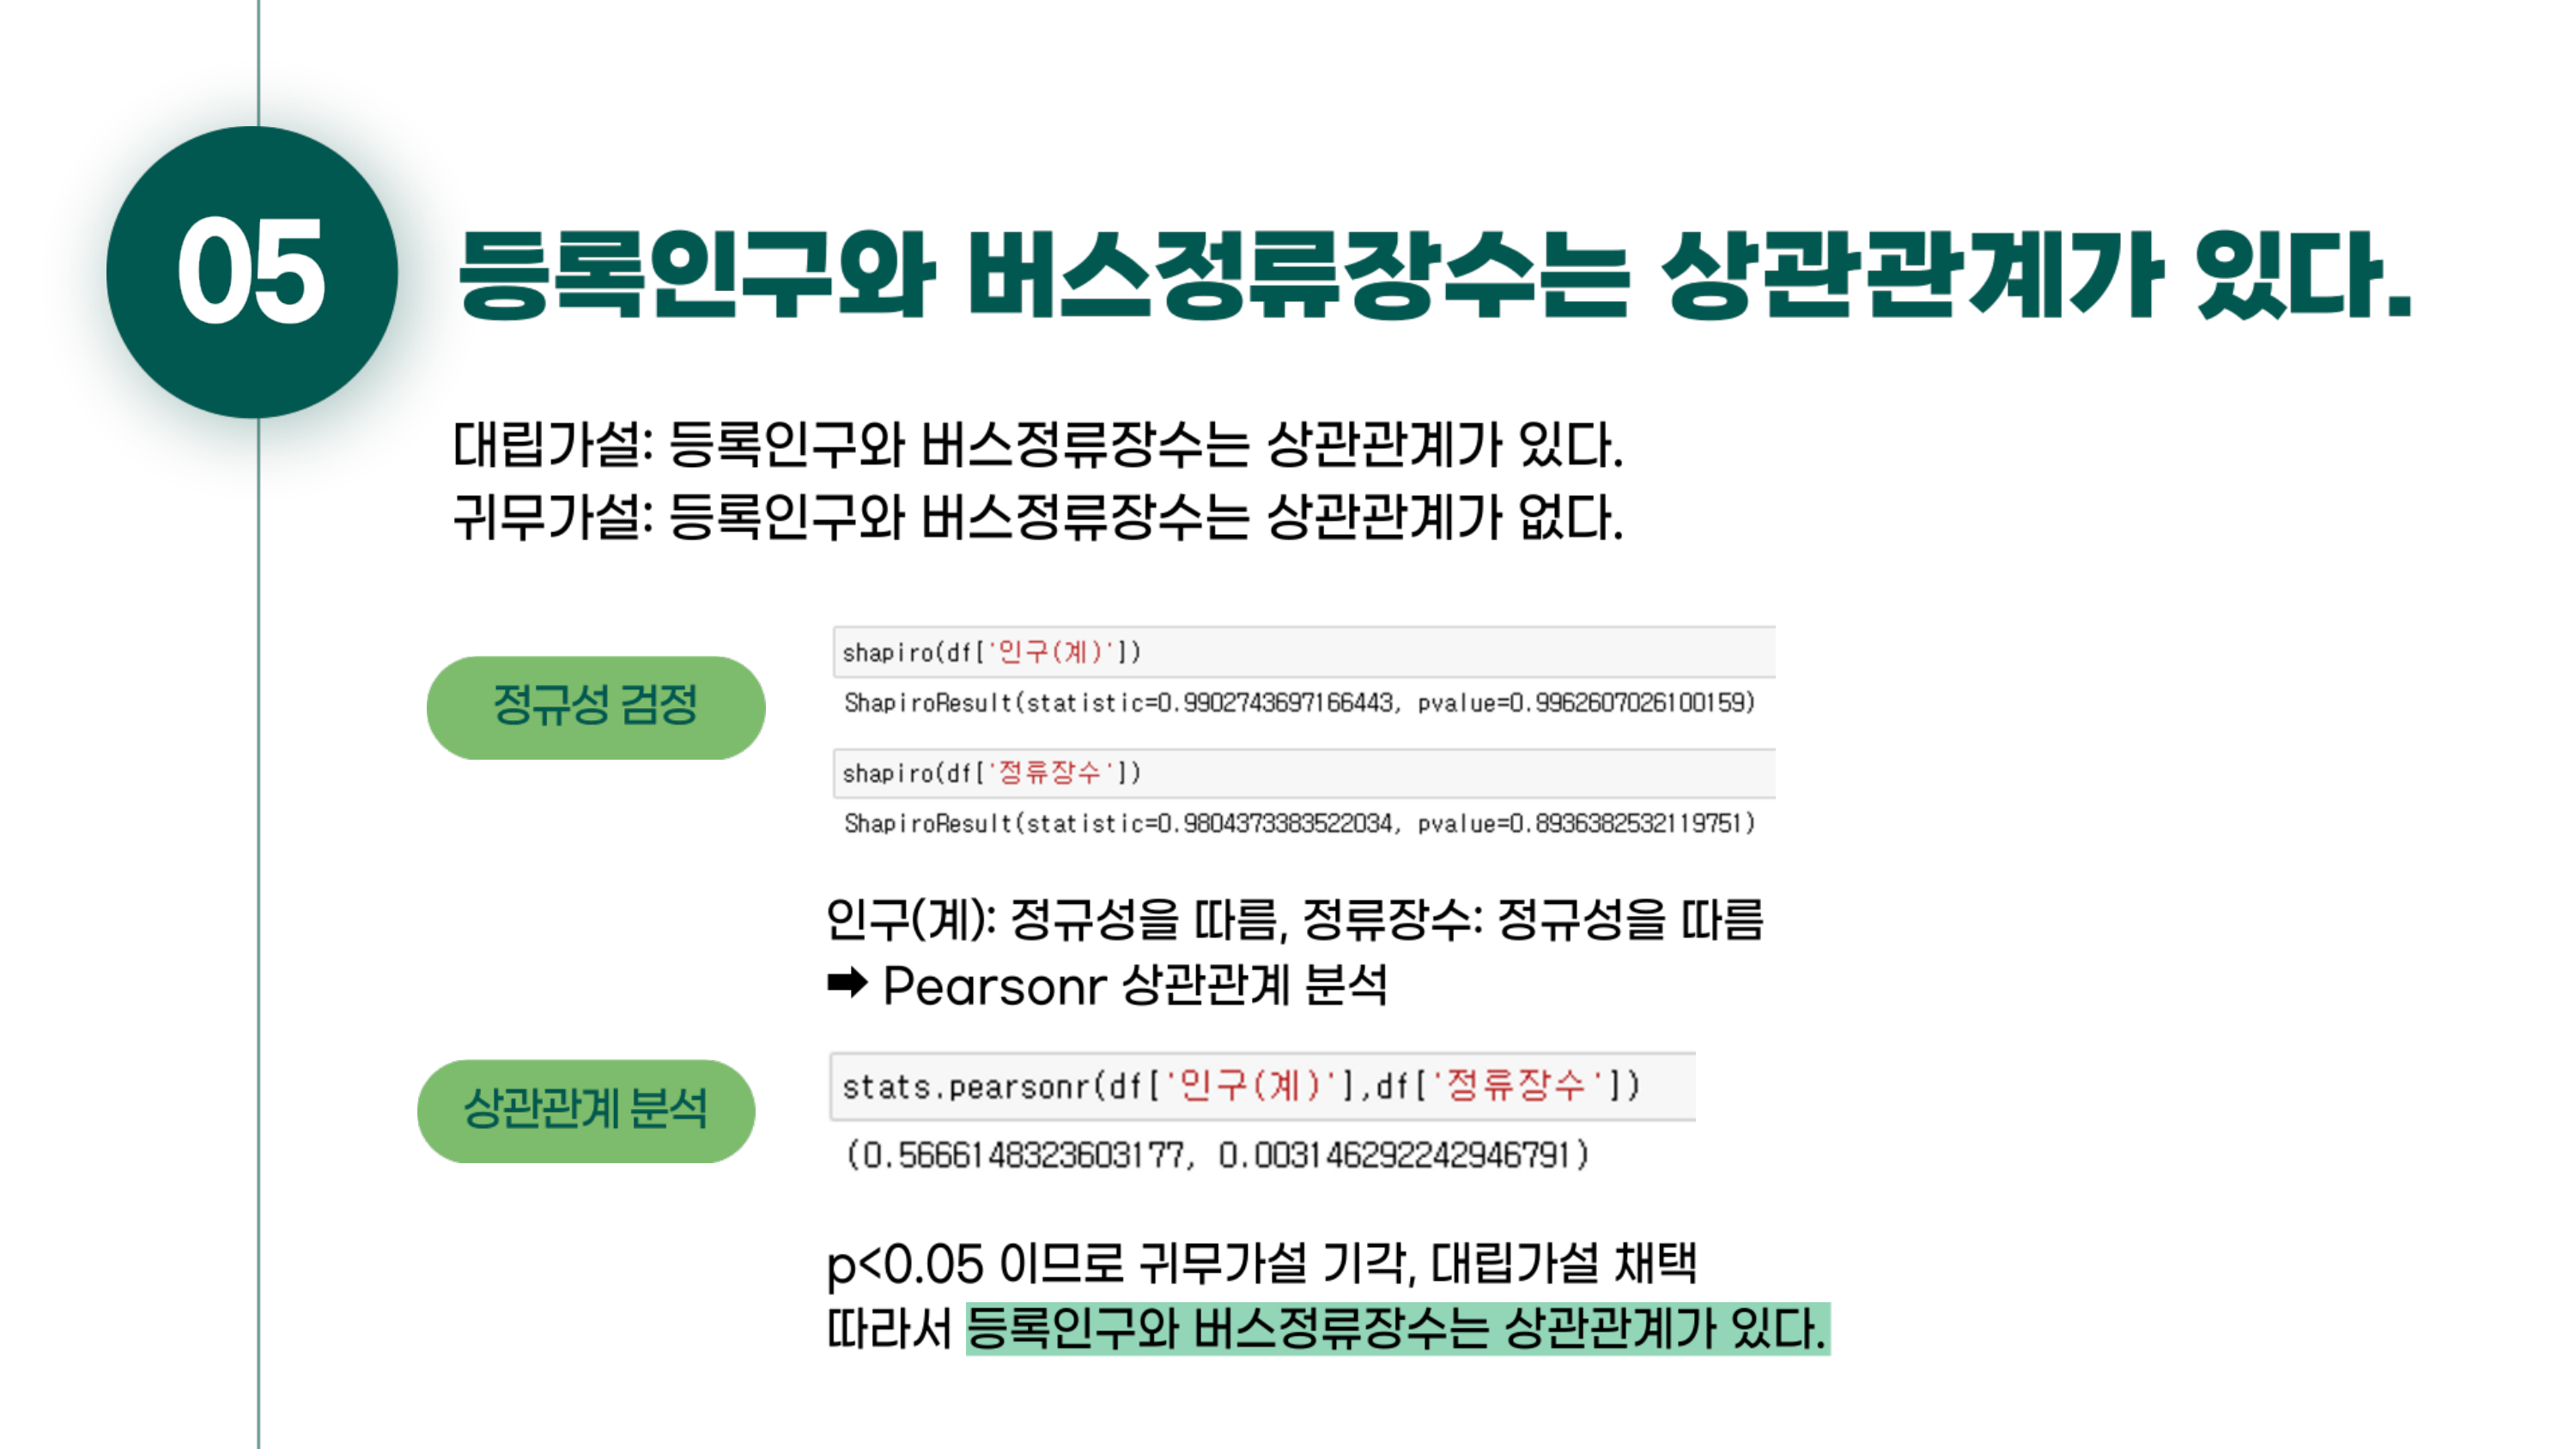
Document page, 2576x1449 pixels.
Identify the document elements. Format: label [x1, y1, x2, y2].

picture [819, 882, 1785, 1029]
text_box [826, 1232, 2074, 1366]
text_box [416, 1058, 756, 1163]
text_box [826, 1047, 1697, 1196]
text_box [106, 126, 400, 420]
picture [819, 1225, 1846, 1373]
text_box [427, 656, 766, 761]
picture [0, 0, 2460, 1449]
text_box [826, 620, 1776, 848]
text_box [0, 527, 440, 539]
